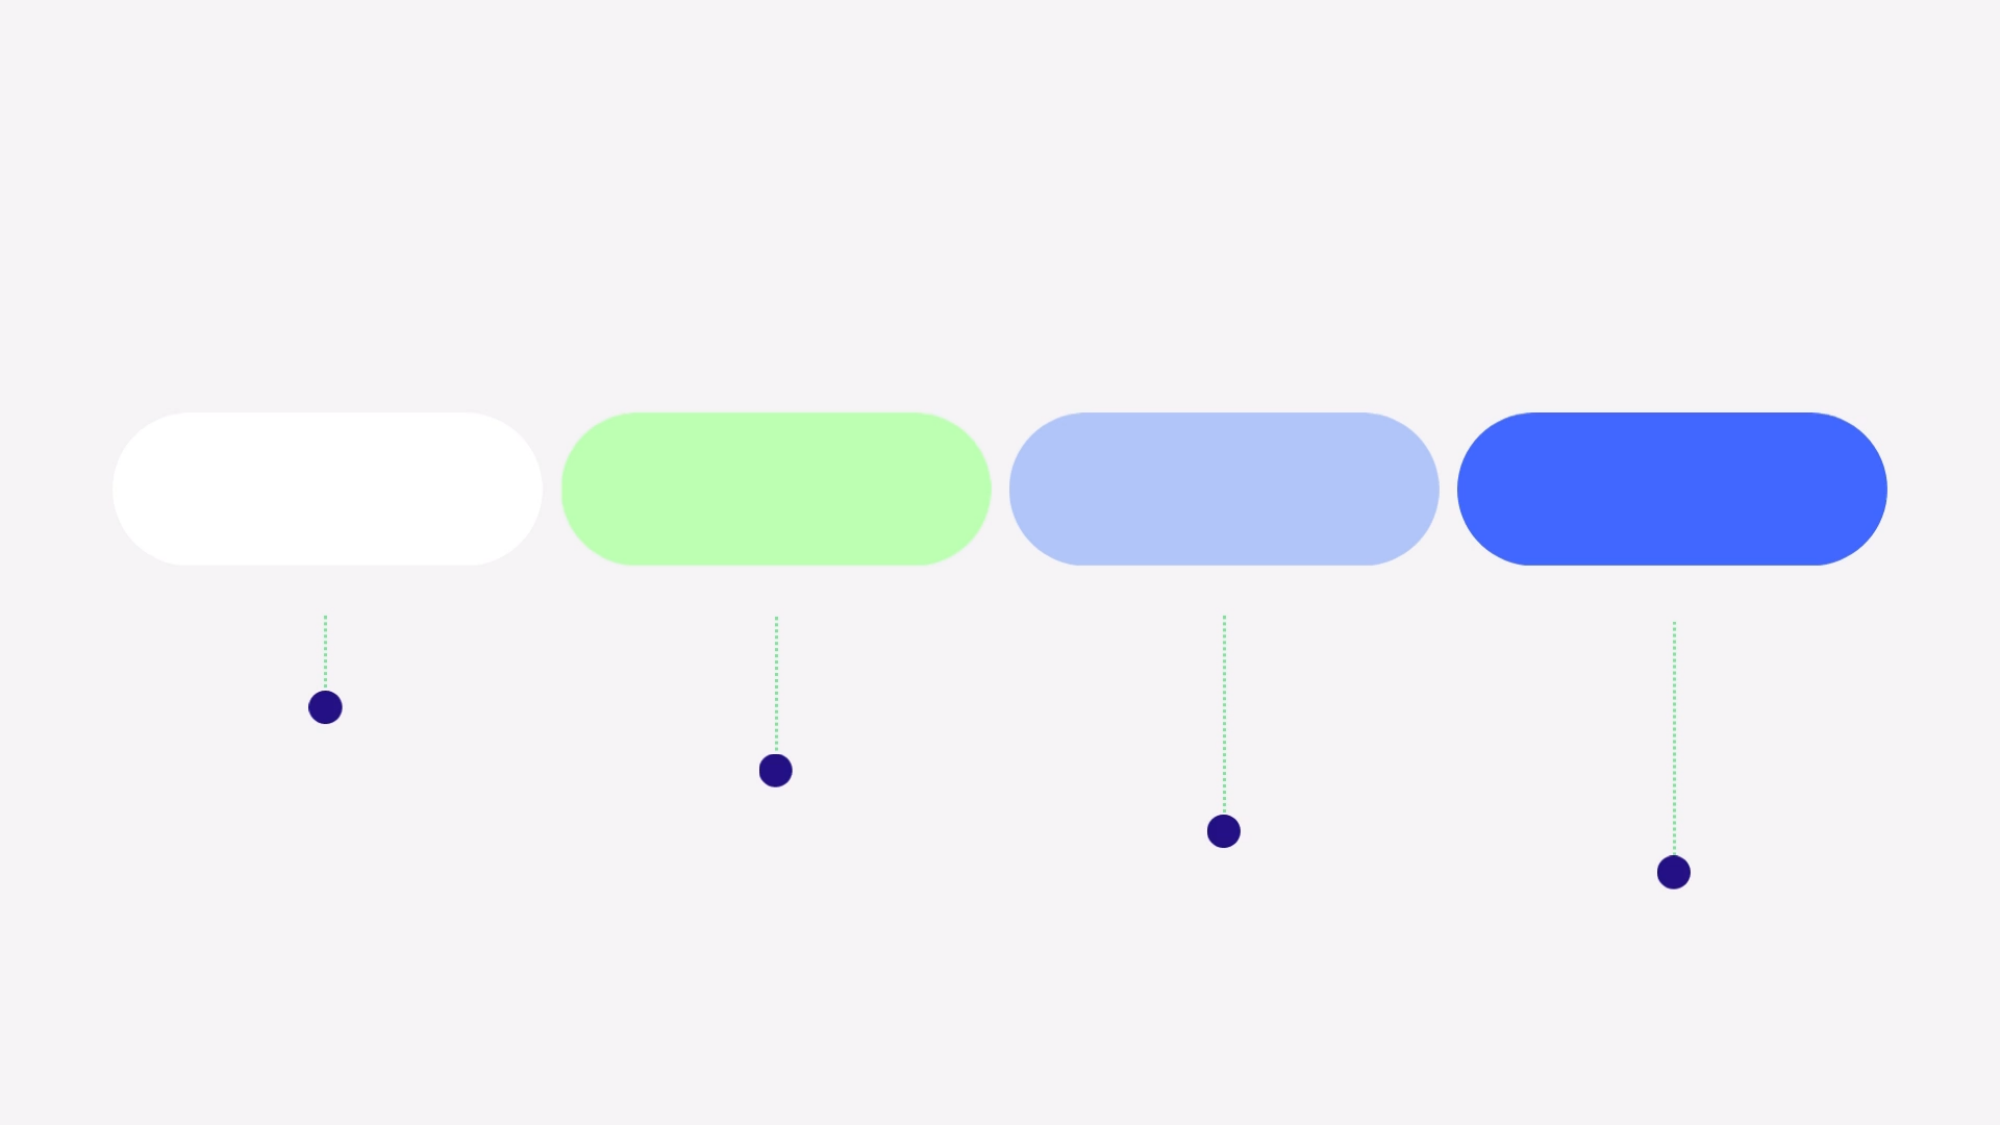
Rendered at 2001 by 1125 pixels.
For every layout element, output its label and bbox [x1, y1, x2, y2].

text_box [0, 0, 2000, 1125]
